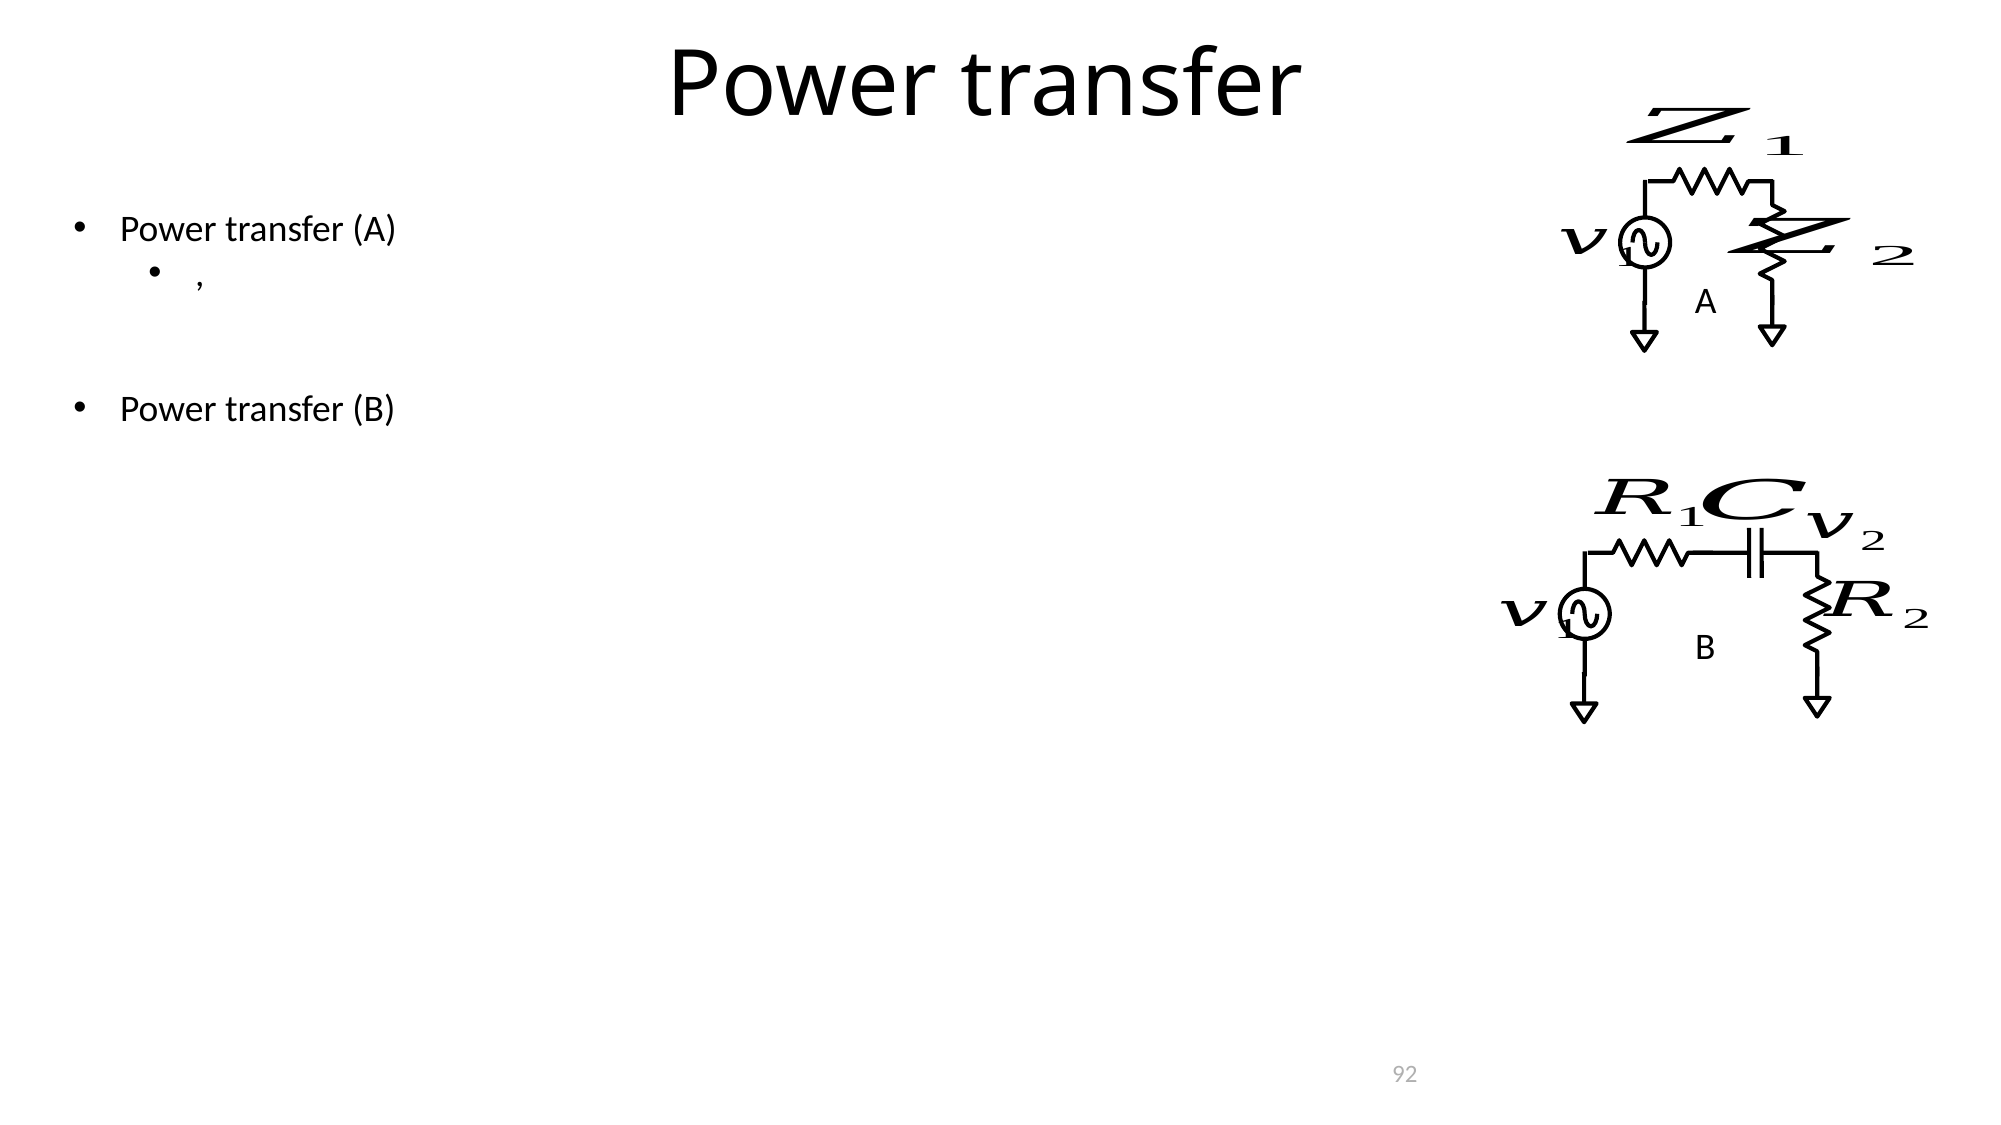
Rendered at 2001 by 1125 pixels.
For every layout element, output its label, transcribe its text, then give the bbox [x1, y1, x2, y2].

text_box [1804, 666, 1830, 717]
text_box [1559, 551, 1610, 677]
text_box B [1680, 614, 1783, 675]
text_box [1610, 540, 1692, 566]
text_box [1730, 490, 1781, 616]
text_box Power transfer [39, 16, 1931, 142]
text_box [1557, 100, 1916, 351]
text_box [1804, 555, 1830, 666]
slide_number 92 [1074, 738, 1425, 1125]
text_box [1571, 672, 1597, 723]
